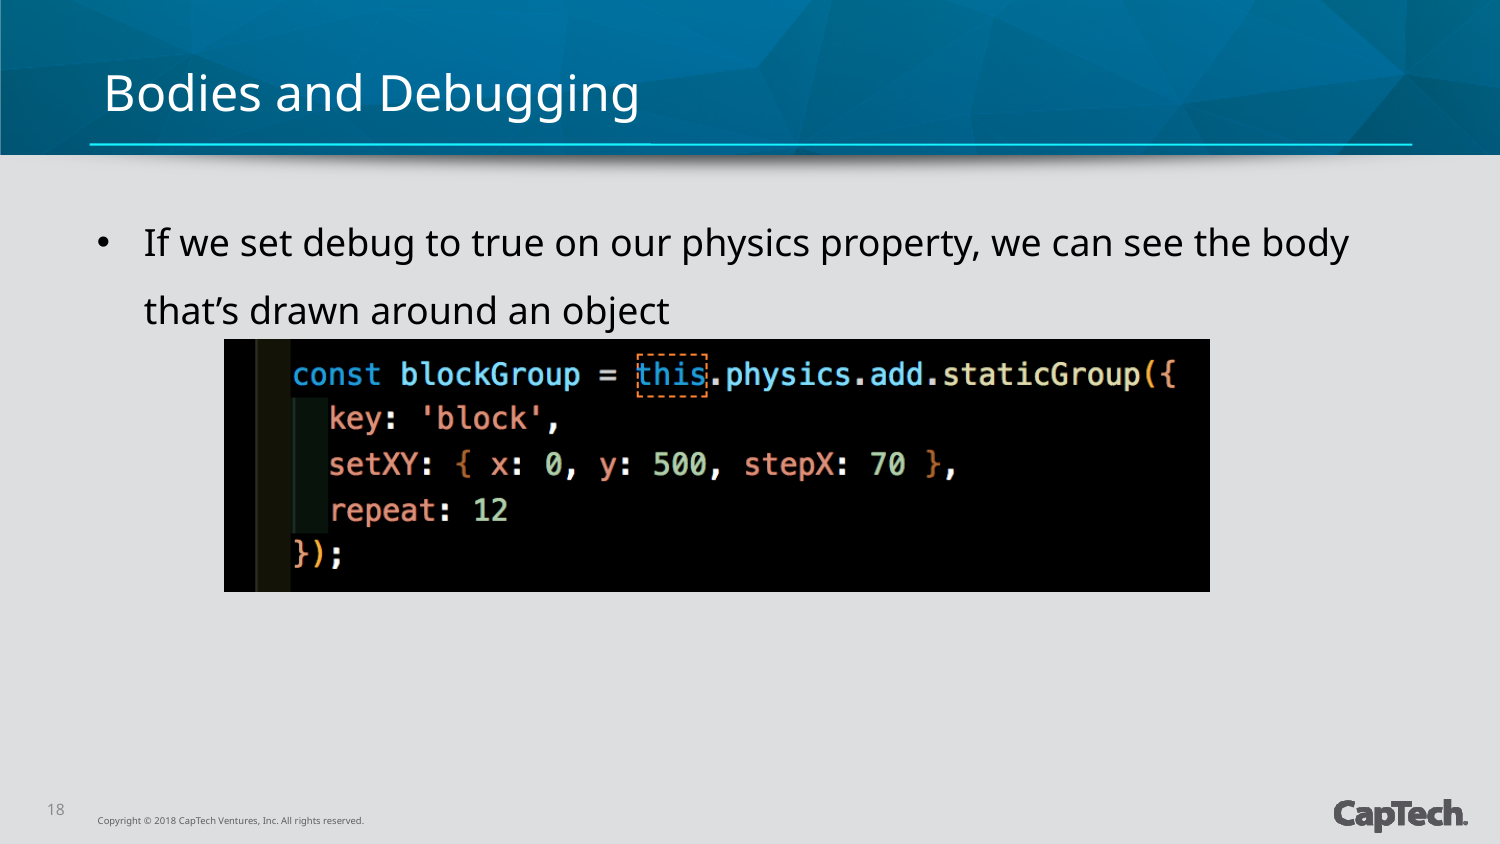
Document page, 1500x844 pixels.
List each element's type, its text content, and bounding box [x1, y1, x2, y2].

text_box If we set debug to true on our physics property, we can see the body that’s drawn around an object [82, 189, 1442, 340]
picture [224, 339, 1210, 592]
title Bodies and Debugging [89, 44, 1413, 146]
slide_number 18 [31, 787, 83, 833]
picture [1327, 793, 1471, 838]
